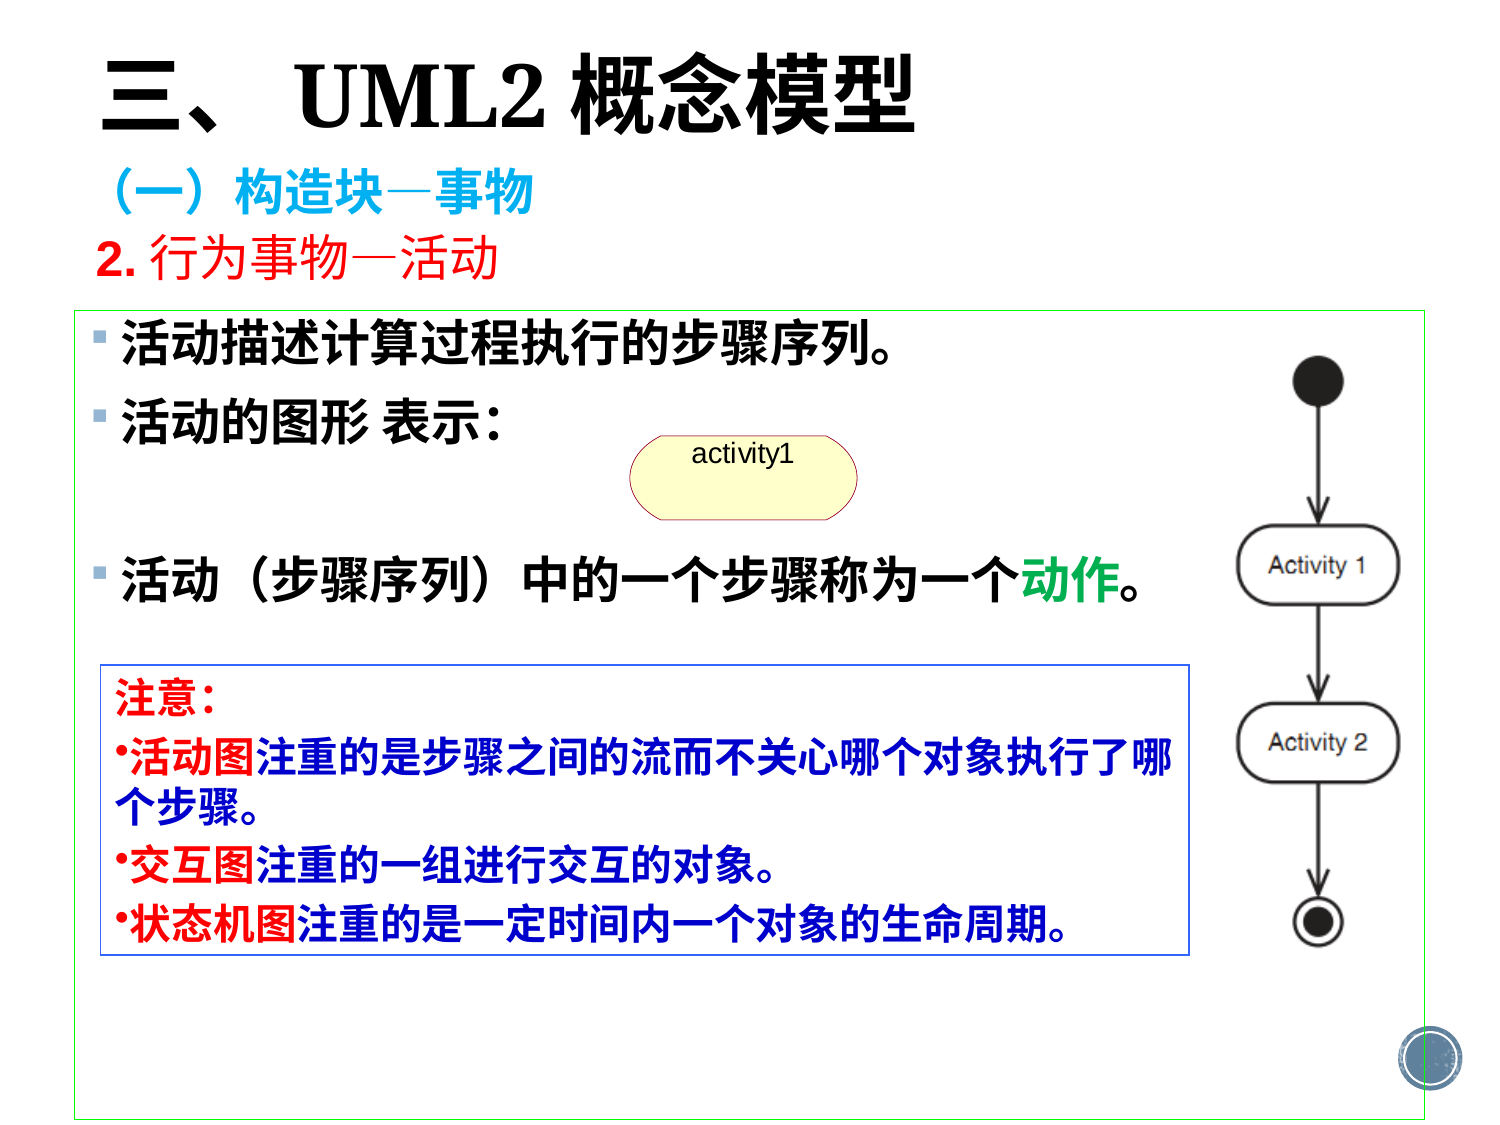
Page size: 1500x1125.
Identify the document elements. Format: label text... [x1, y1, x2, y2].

text_box 三、UML2概念模型 [82, 41, 1358, 154]
text_box 2.行为事物—活动 [80, 219, 515, 295]
text_box 注意： 活动图注重的是步骤之间的流而不关心哪个对象执行了哪个步骤。 交互图注重的一组进行交互的对象。 状态机图注重的是一定时间内一个对象的生命周期。 [100, 664, 1190, 955]
text_box 活动描述计算过程执行的步骤序列。 活动的图形 表示： 活动（步骤序列）中的一个步骤称为一个动作。 [74, 310, 1425, 1120]
picture [1222, 345, 1415, 953]
text_box （一）构造块—事物 [69, 154, 1371, 234]
picture [610, 395, 878, 527]
